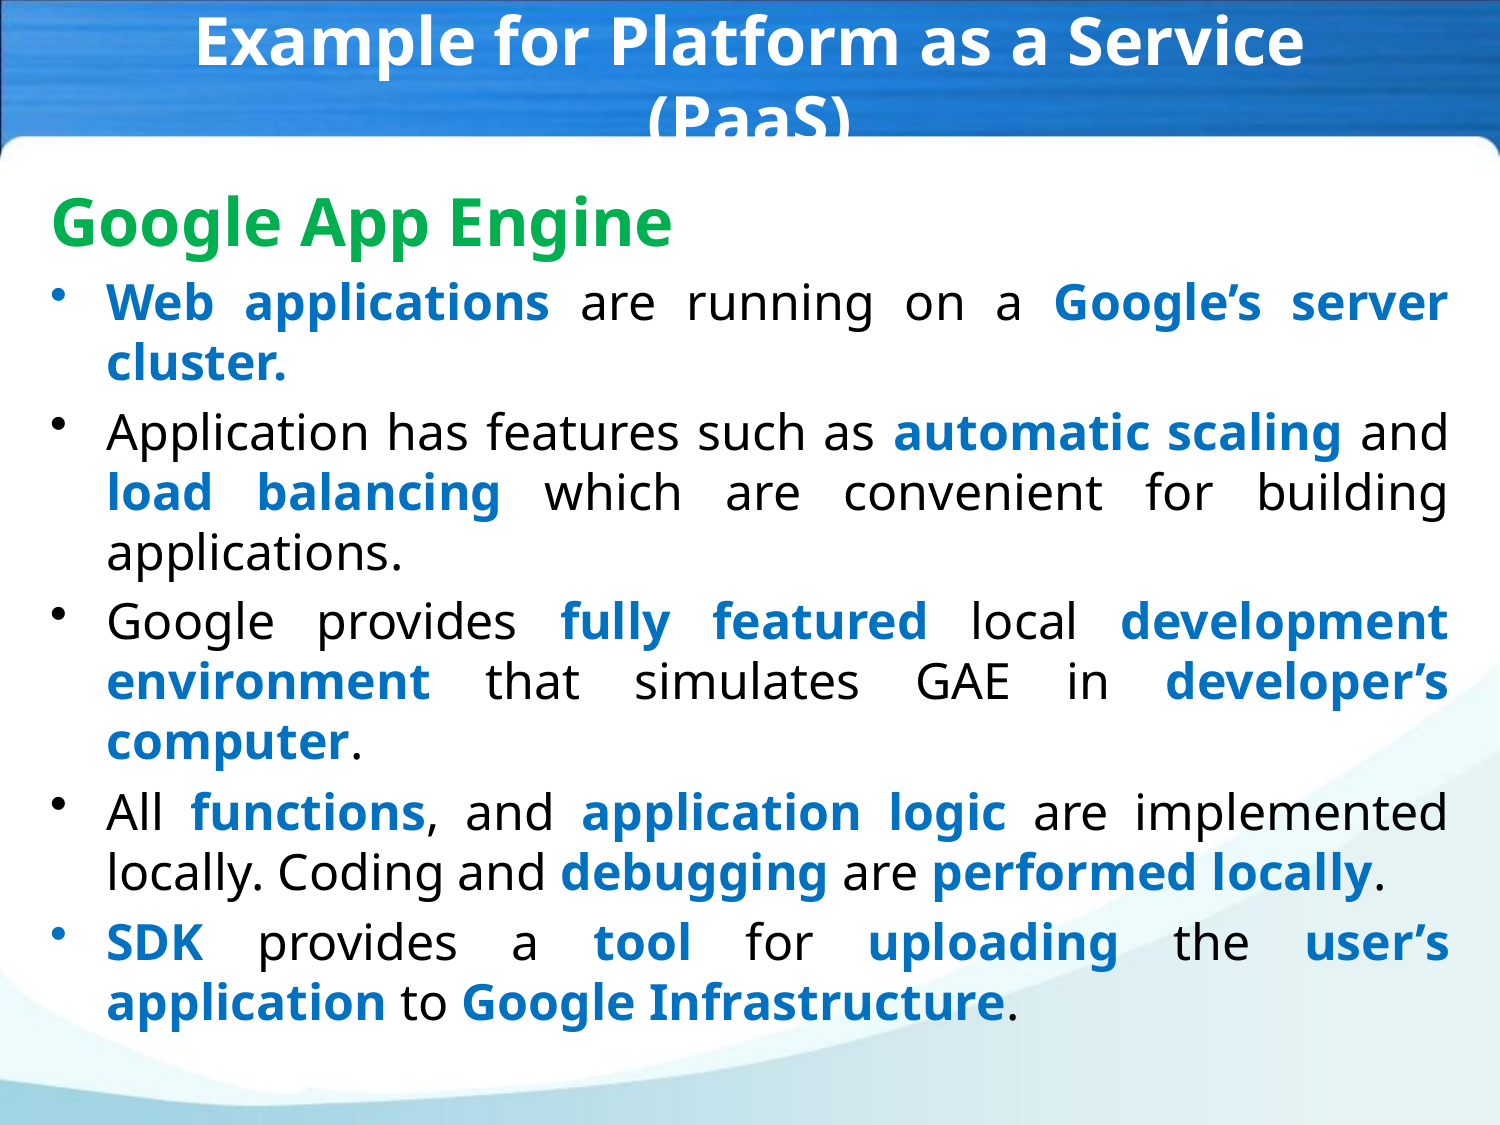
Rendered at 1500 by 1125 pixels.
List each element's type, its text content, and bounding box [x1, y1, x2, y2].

title Example for Platform as a Service (PaaS) [74, 18, 1426, 138]
list Google App Engine Web applications are running on a Google’s server cluster. Application has features such as automatic scaling and load balancing which are convenient for building applications. Google provides fully featured local development environment that simulates GAE in developer’s computer. All functions, and application logic are implemented locally. Coding and debugging are performed locally. SDK provides a tool for uploading the user’s application to Google Infrastructure. [34, 172, 1466, 1079]
picture [0, 0, 1500, 1125]
